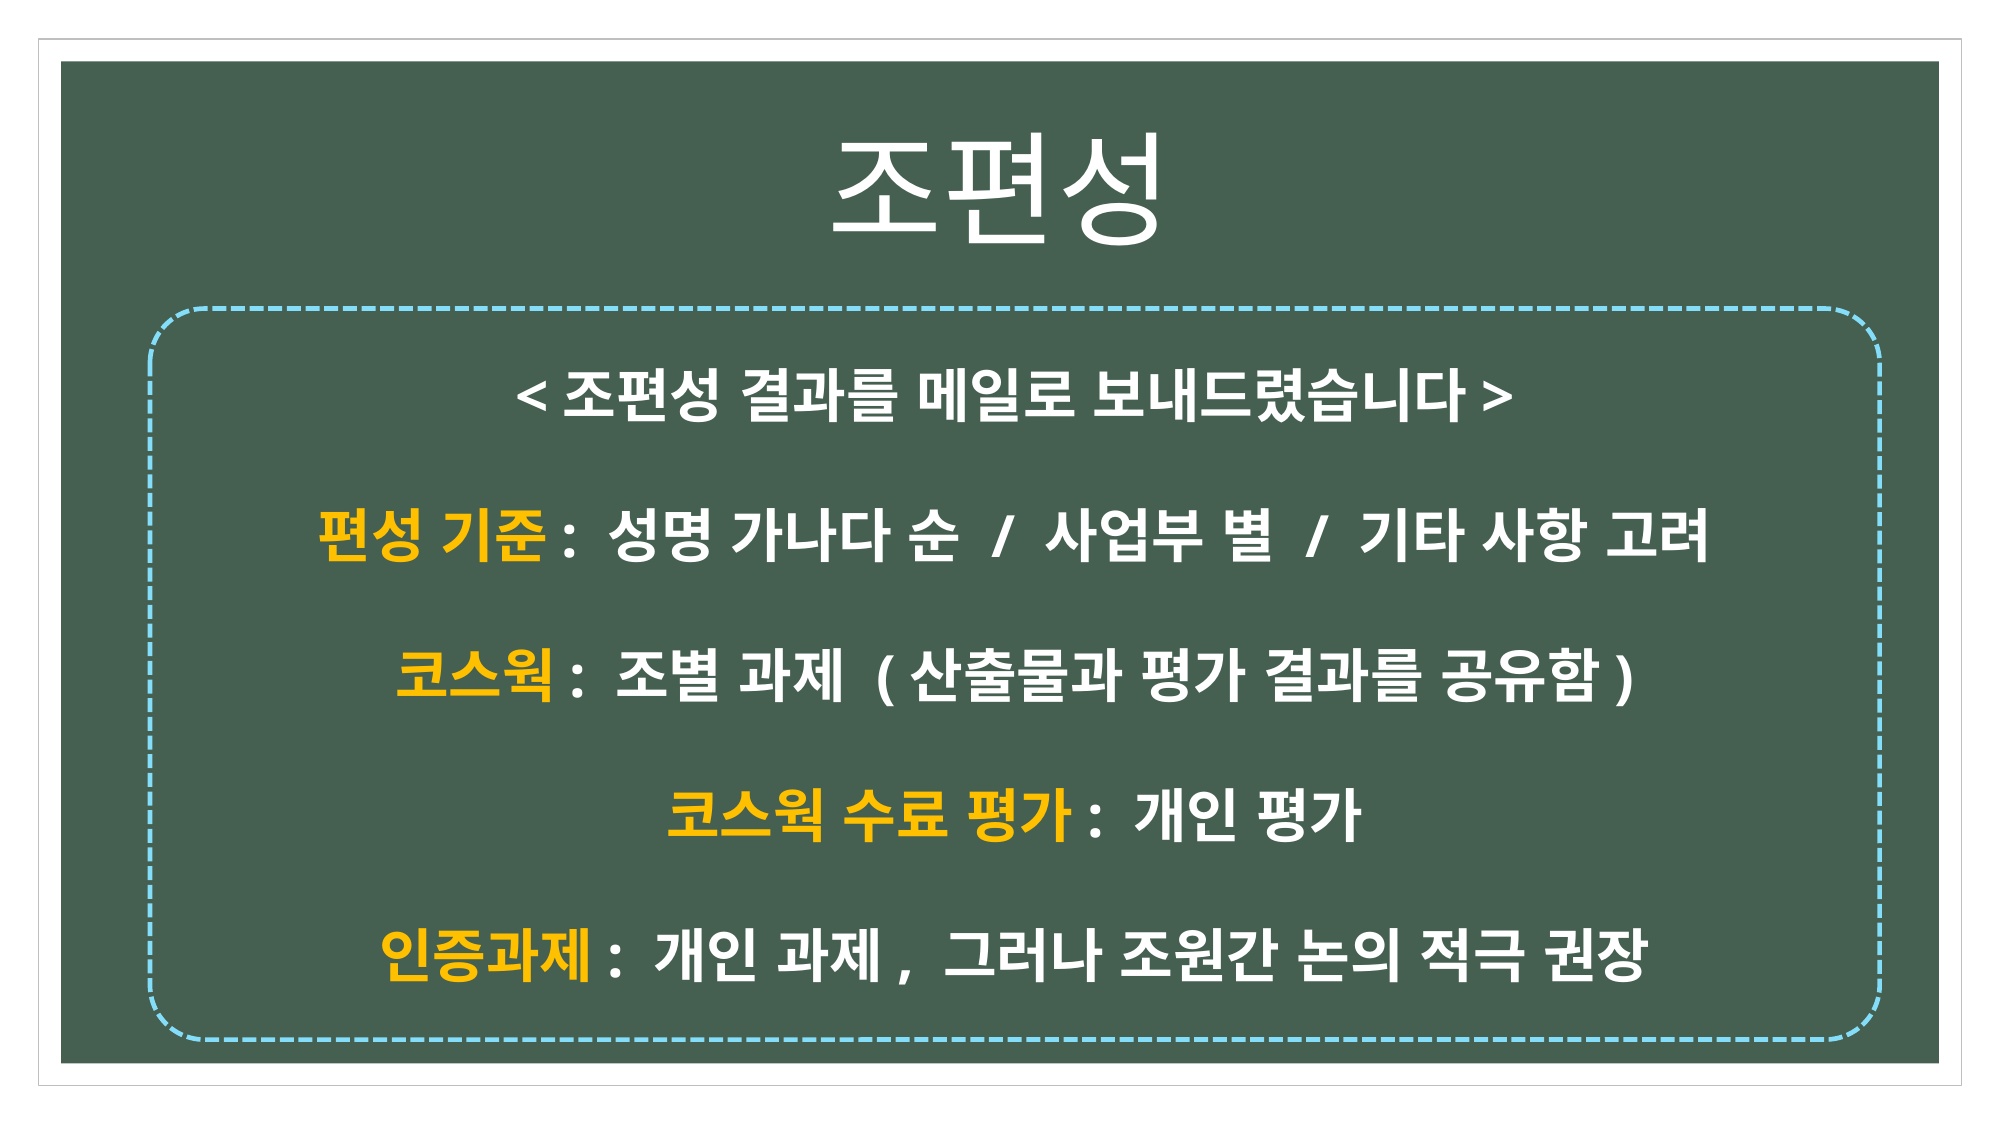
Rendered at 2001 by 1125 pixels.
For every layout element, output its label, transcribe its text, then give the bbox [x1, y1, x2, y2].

text_box <조편성 결과를 메일로 보내드렸습니다> 편성 기준: 성명 가나다 순 / 사업부 별 / 기타 사항 고려 코스웍: 조별 과제 (산출물과 평가 결과를 공유함) 코스웍 수료 평가: 개인 평가 인증과제: 개인 과제, 그러나 조원간 논의 적극 권장 [148, 307, 1881, 1041]
title 조편성 [556, 83, 1444, 308]
